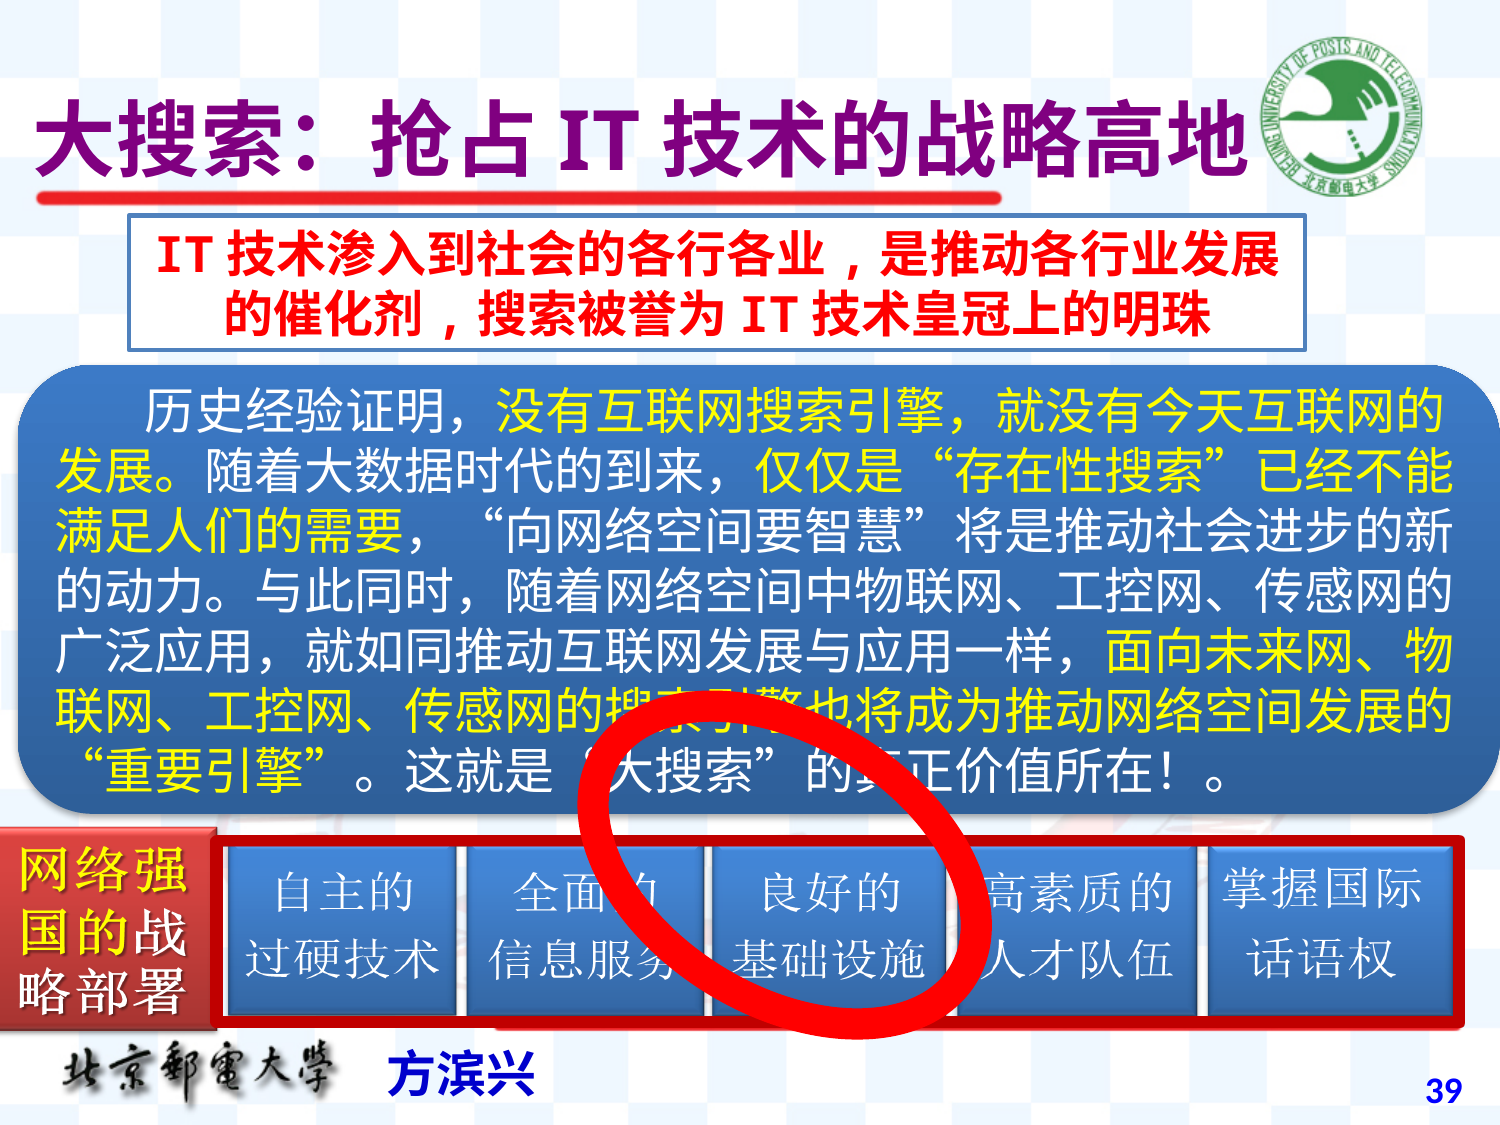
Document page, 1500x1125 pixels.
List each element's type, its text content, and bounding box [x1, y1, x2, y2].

text_box [590, 704, 931, 812]
title 大搜索：抢占IT技术的战略高地 [17, 42, 1368, 231]
text_box 历史经验证明，没有互联网搜索引擎，就没有今天互联网的发展。随着大数据时代的到来，仅仅是“存在性搜索”已经不能满足人们的需要，“向网络空间要智慧”将是推动社会进步的新的动力。与此同时，随着网络空间中物联网、工控网、传感网的广泛应用，就如同推动互联网发展与应用一样，面向未来网、物联网、工控网、传感网的搜索引擎也将成为推动网络空间发展的“重要引擎”。这就是“大搜索”的真正价值所在！。 [17, 364, 1500, 812]
picture [0, 0, 1500, 1125]
text_box IT技术渗入到社会的各行各业,是推动各行业发展的催化剂,搜索被誉为IT技术皇冠上的明珠 [127, 213, 1307, 352]
